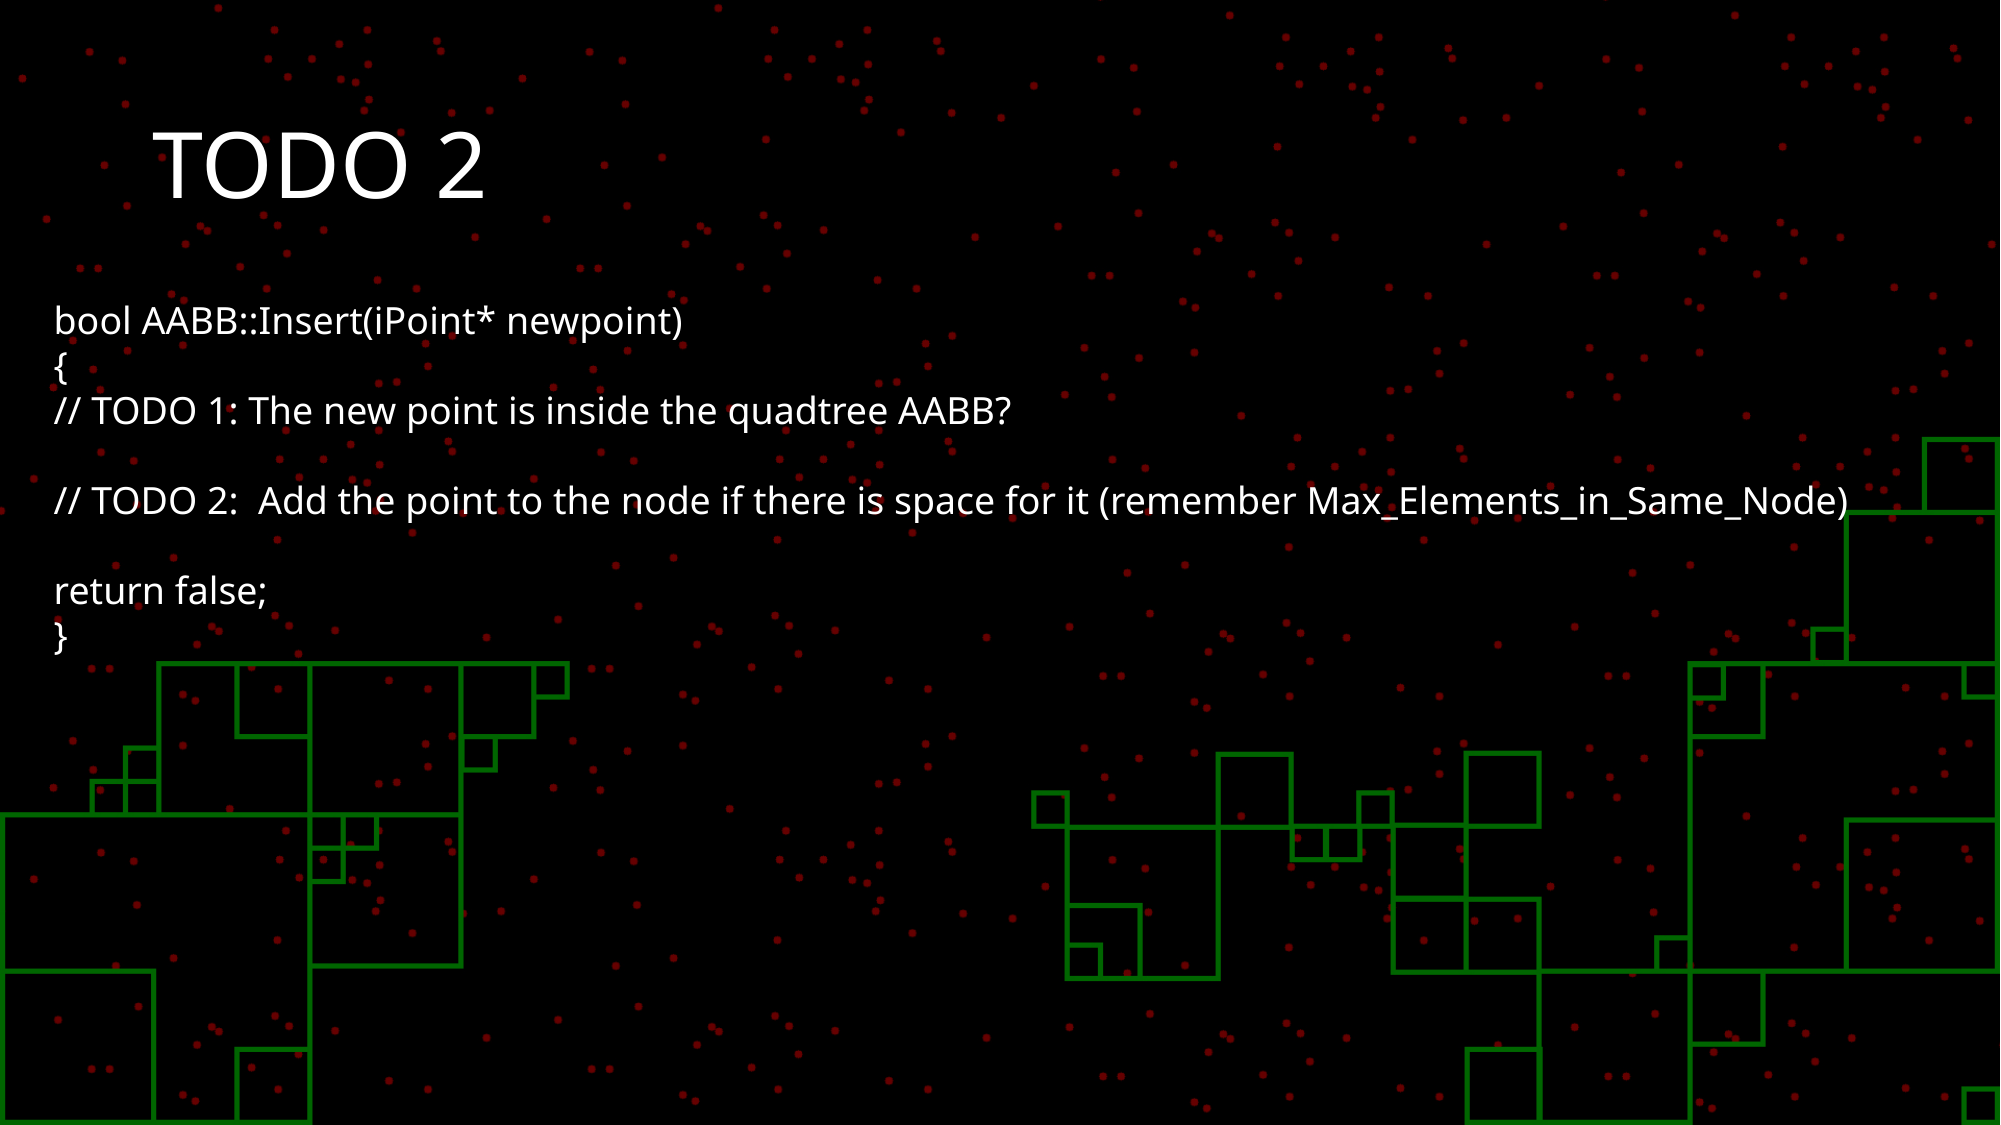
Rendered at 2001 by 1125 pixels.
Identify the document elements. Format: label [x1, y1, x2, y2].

list [0, 0, 2000, 1125]
